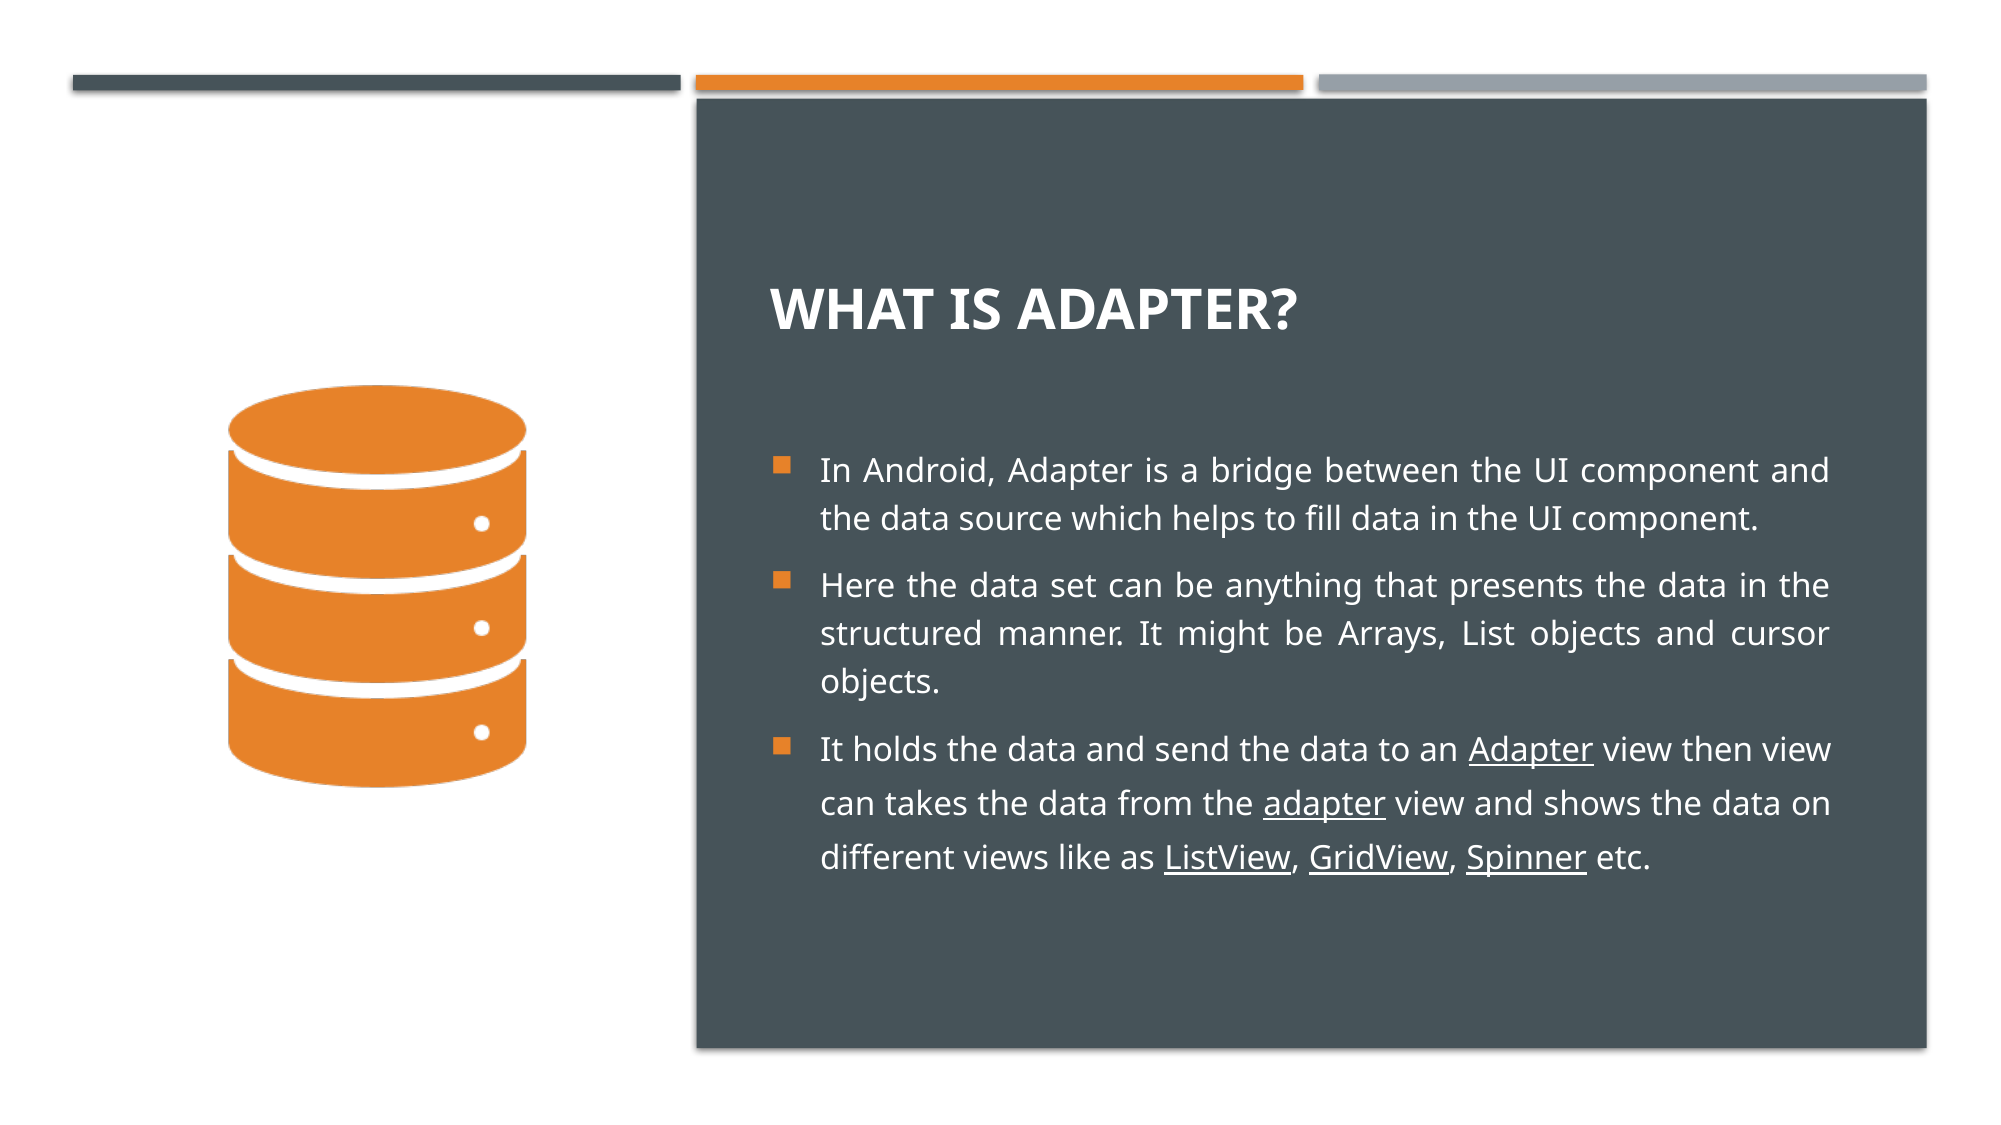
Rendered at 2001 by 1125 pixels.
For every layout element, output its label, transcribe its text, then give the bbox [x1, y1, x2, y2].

text_box [0, 0, 2000, 1125]
text_box [695, 74, 1304, 91]
text_box [696, 98, 1928, 1049]
list In Android, Adapter is a bridge between the UI component and the data source which helps to fill data in the UI component. Here the data set can be anything that presents the data in the structured manner. It might be Arrays, List objects and cursor objects. It holds the data and send the data to an Adapter view then view can takes the data from the adapter view and shows the data on different views like as ListView, GridView, Spinner etc. [755, 383, 1848, 1007]
title What is Adapter? [755, 153, 1848, 349]
picture [126, 335, 629, 838]
text_box [72, 74, 682, 92]
text_box [1318, 73, 1928, 92]
